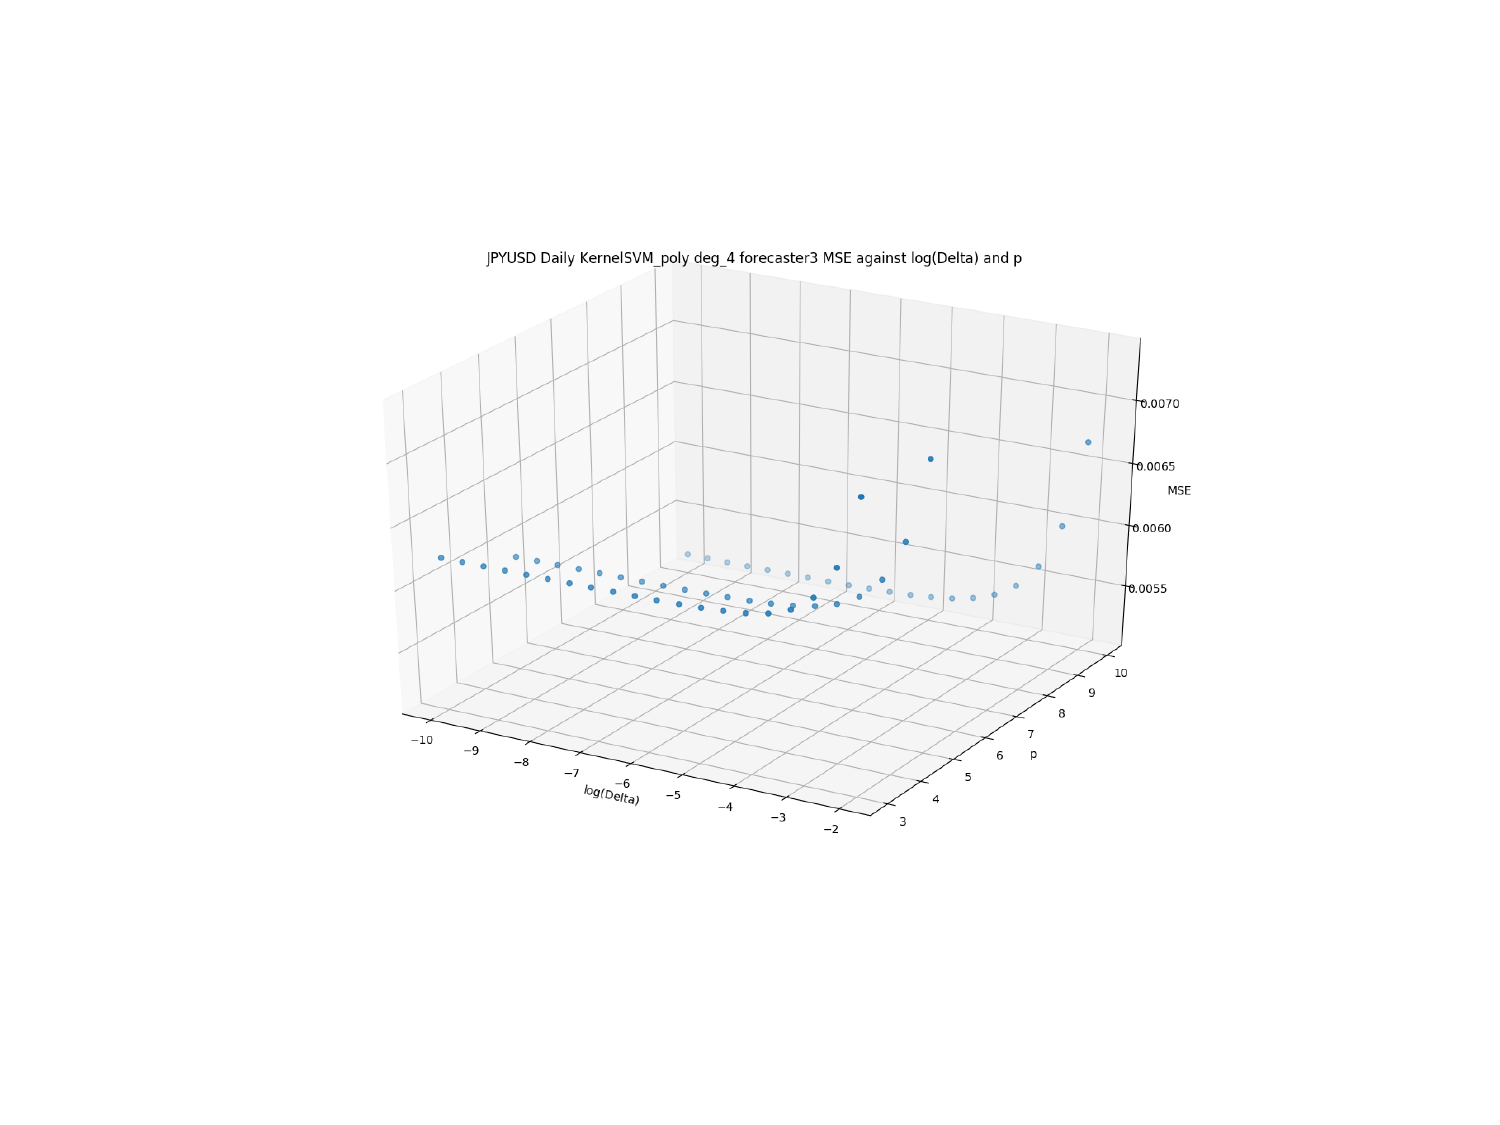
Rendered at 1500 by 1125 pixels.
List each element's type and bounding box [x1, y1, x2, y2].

picture [119, 119, 1358, 946]
